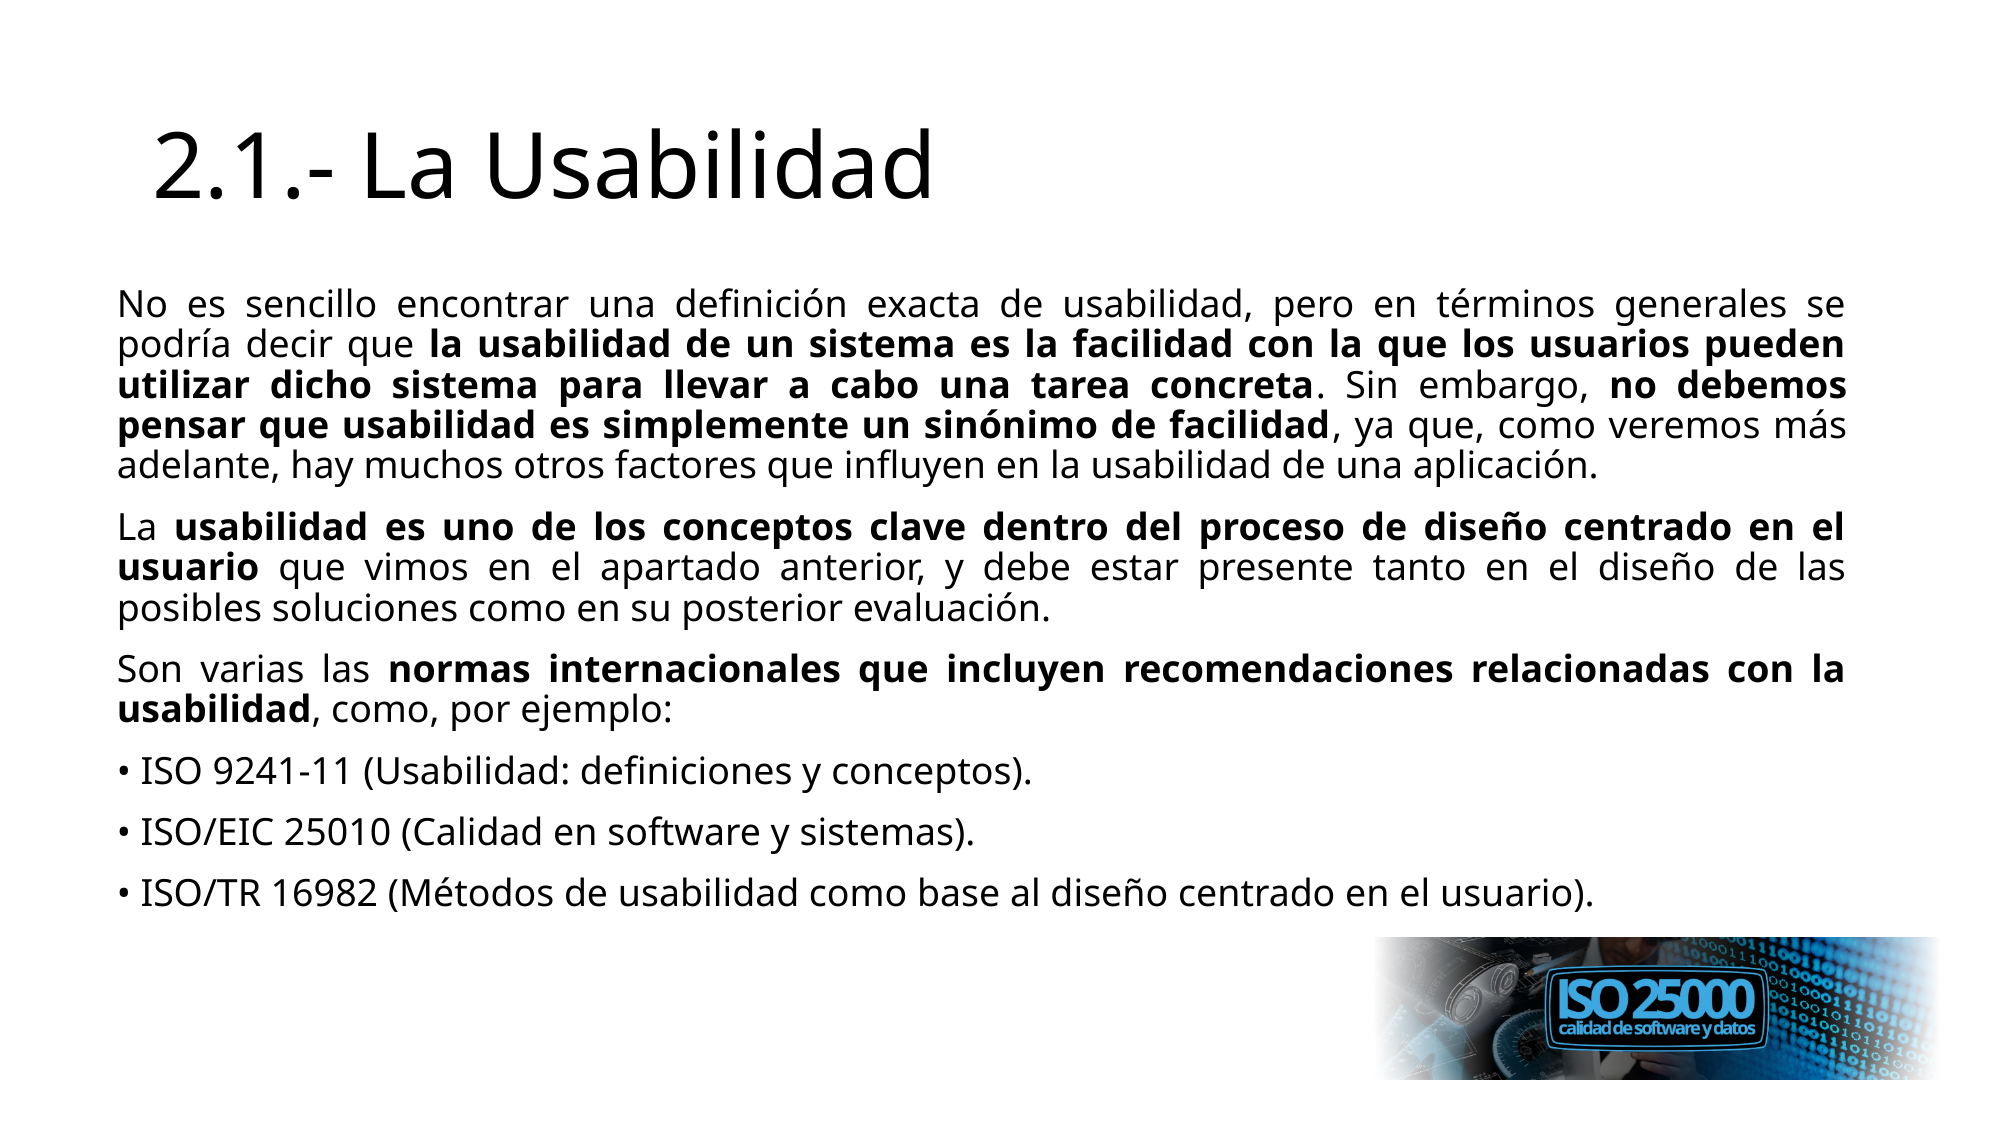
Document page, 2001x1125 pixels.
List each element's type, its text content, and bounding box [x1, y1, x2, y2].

picture [1332, 936, 1983, 1080]
list No es sencillo encontrar una definición exacta de usabilidad, pero en términos generales se podría decir que la usabilidad de un sistema es la facilidad con la que los usuarios pueden utilizar dicho sistema para llevar a cabo una tarea concreta. Sin embargo, no debemos pensar que usabilidad es simplemente un sinónimo de facilidad, ya que, como veremos más adelante, hay muchos otros factores que influyen en la usabilidad de una aplicación. La usabilidad es uno de los conceptos clave dentro del proceso de diseño centrado en el usuario que vimos en el apartado anterior, y debe estar presente tanto en el diseño de las posibles soluciones como en su posterior evaluación. Son varias las normas internacionales que incluyen recomendaciones relacionadas con la usabilidad, como, por ejemplo: • ISO 9241-11 (Usabilidad: definiciones y conceptos). • ISO/EIC 25010 (Calidad en software y sistemas). • ISO/TR 16982 (Métodos de usabilidad como base al diseño centrado en el usuario). [101, 277, 1863, 992]
title 2.1.- La Usabilidad [137, 59, 1863, 277]
